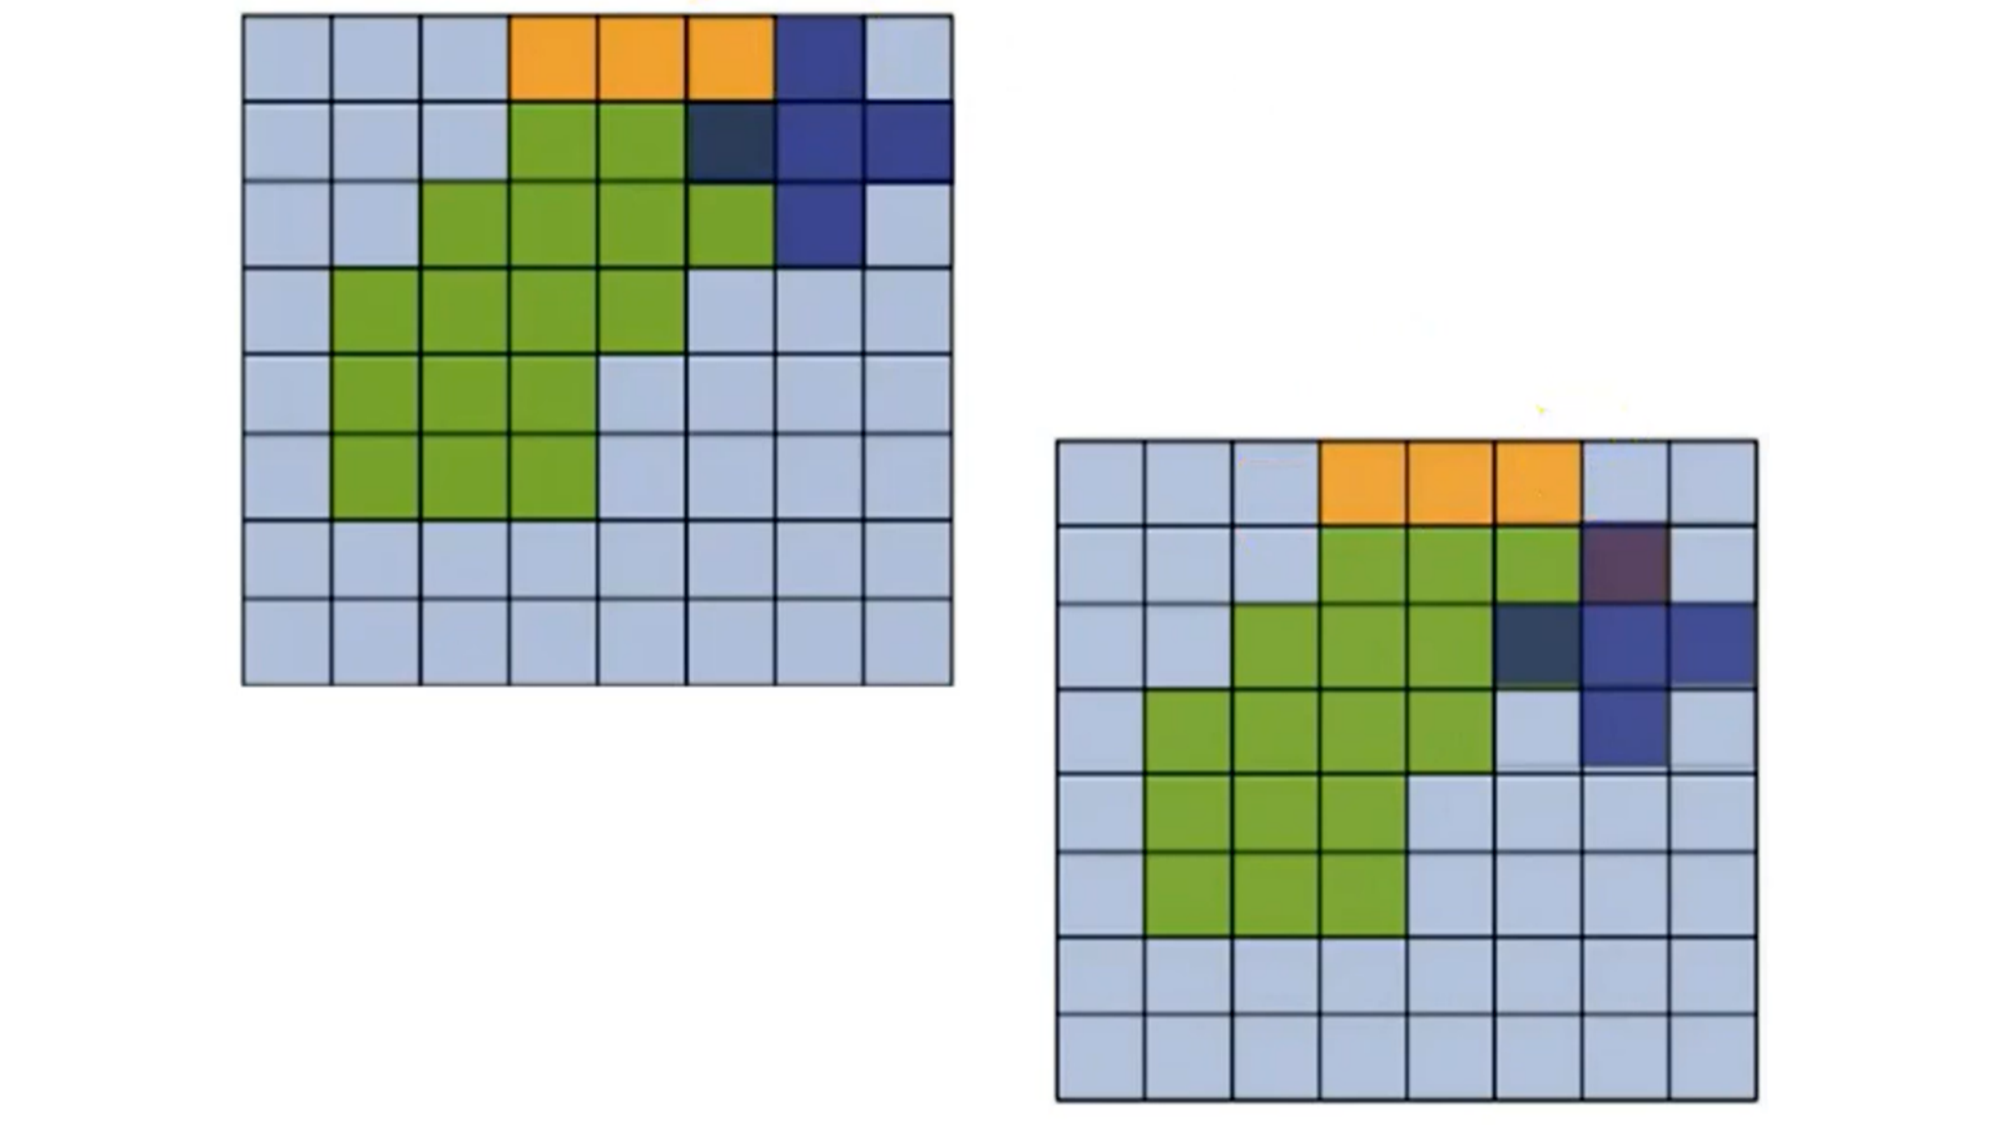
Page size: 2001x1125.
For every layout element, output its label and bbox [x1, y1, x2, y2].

picture [225, 0, 1775, 1125]
